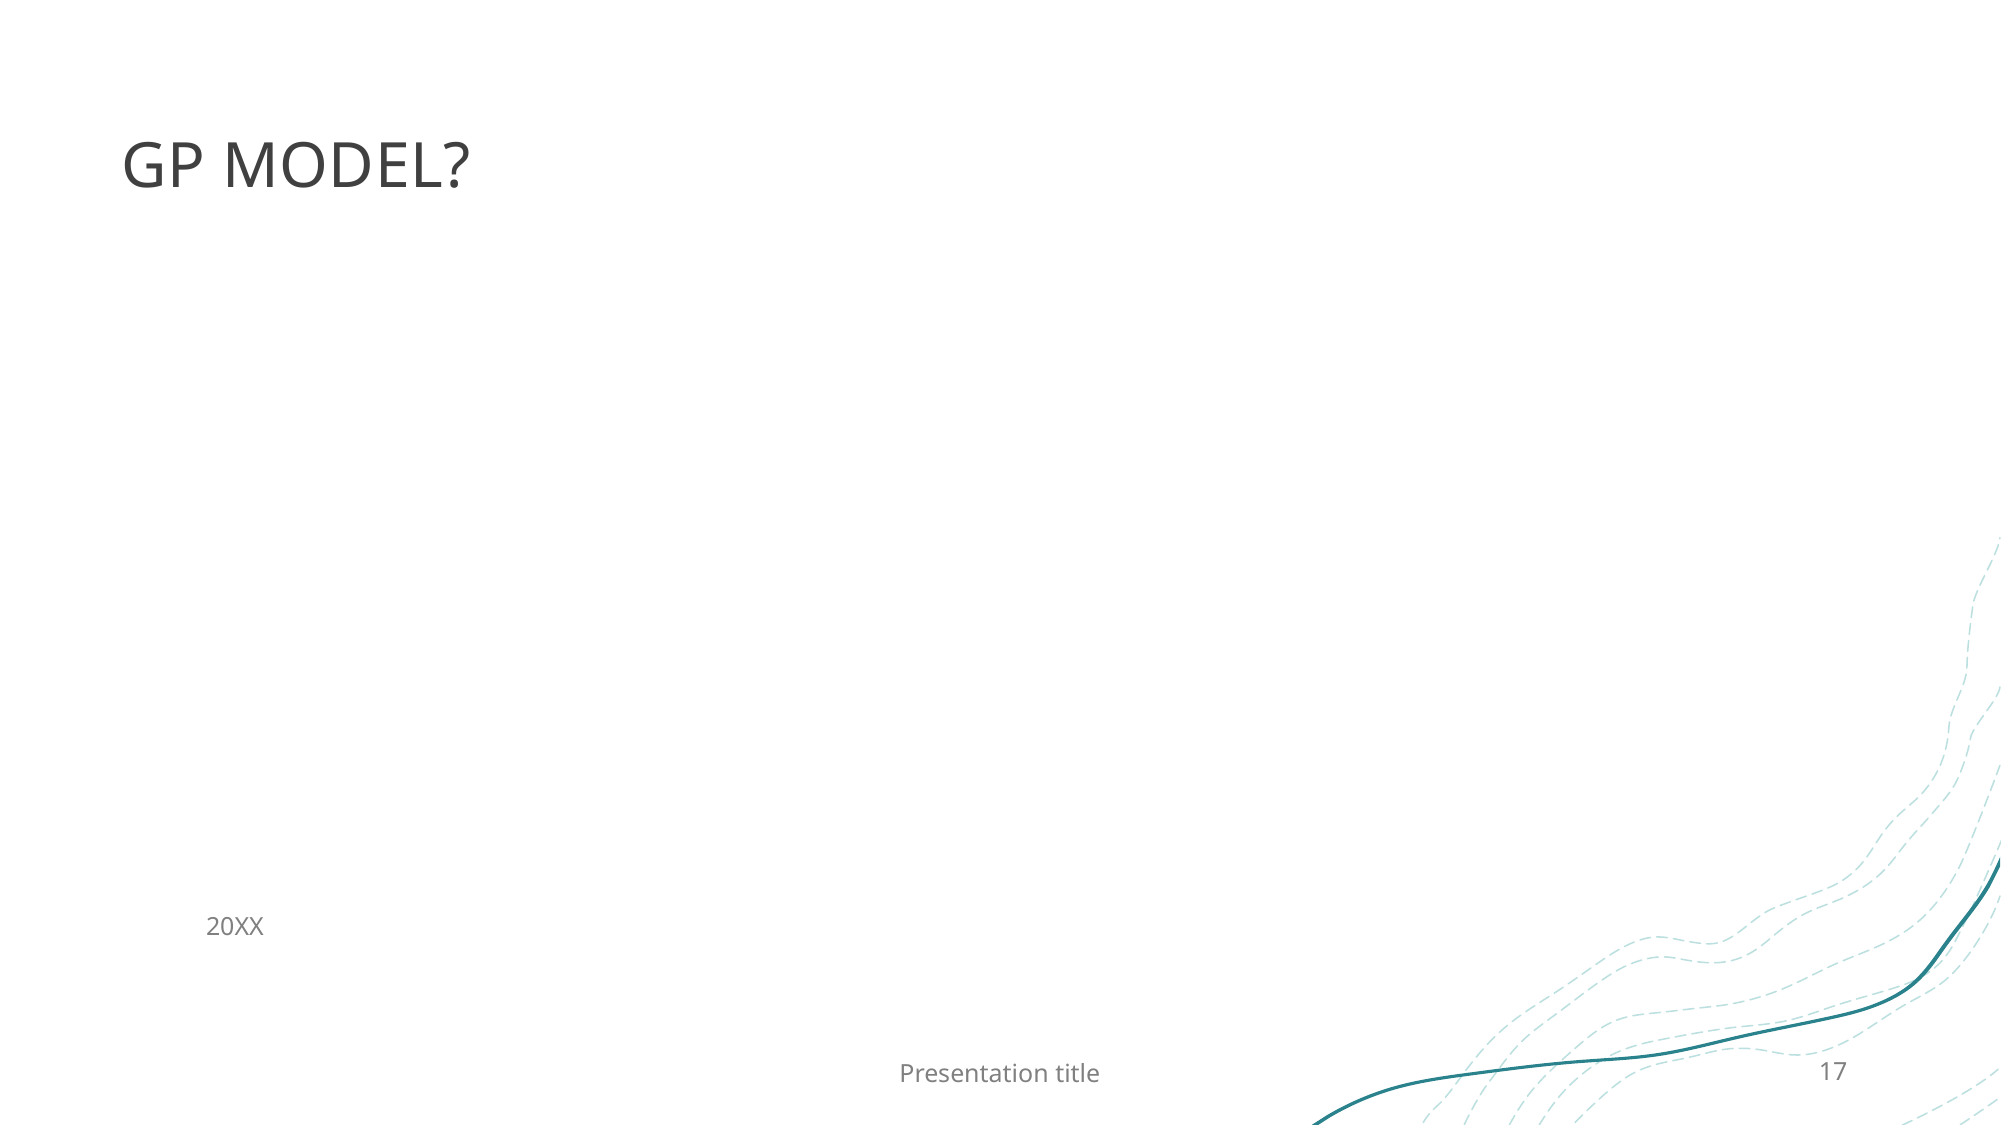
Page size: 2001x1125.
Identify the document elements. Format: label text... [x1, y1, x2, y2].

footer Presentation title [662, 1042, 1338, 1103]
slide_number 17 [1412, 1042, 1863, 1103]
title GP model? [106, 58, 1477, 276]
slide_number 20XX [190, 895, 641, 955]
